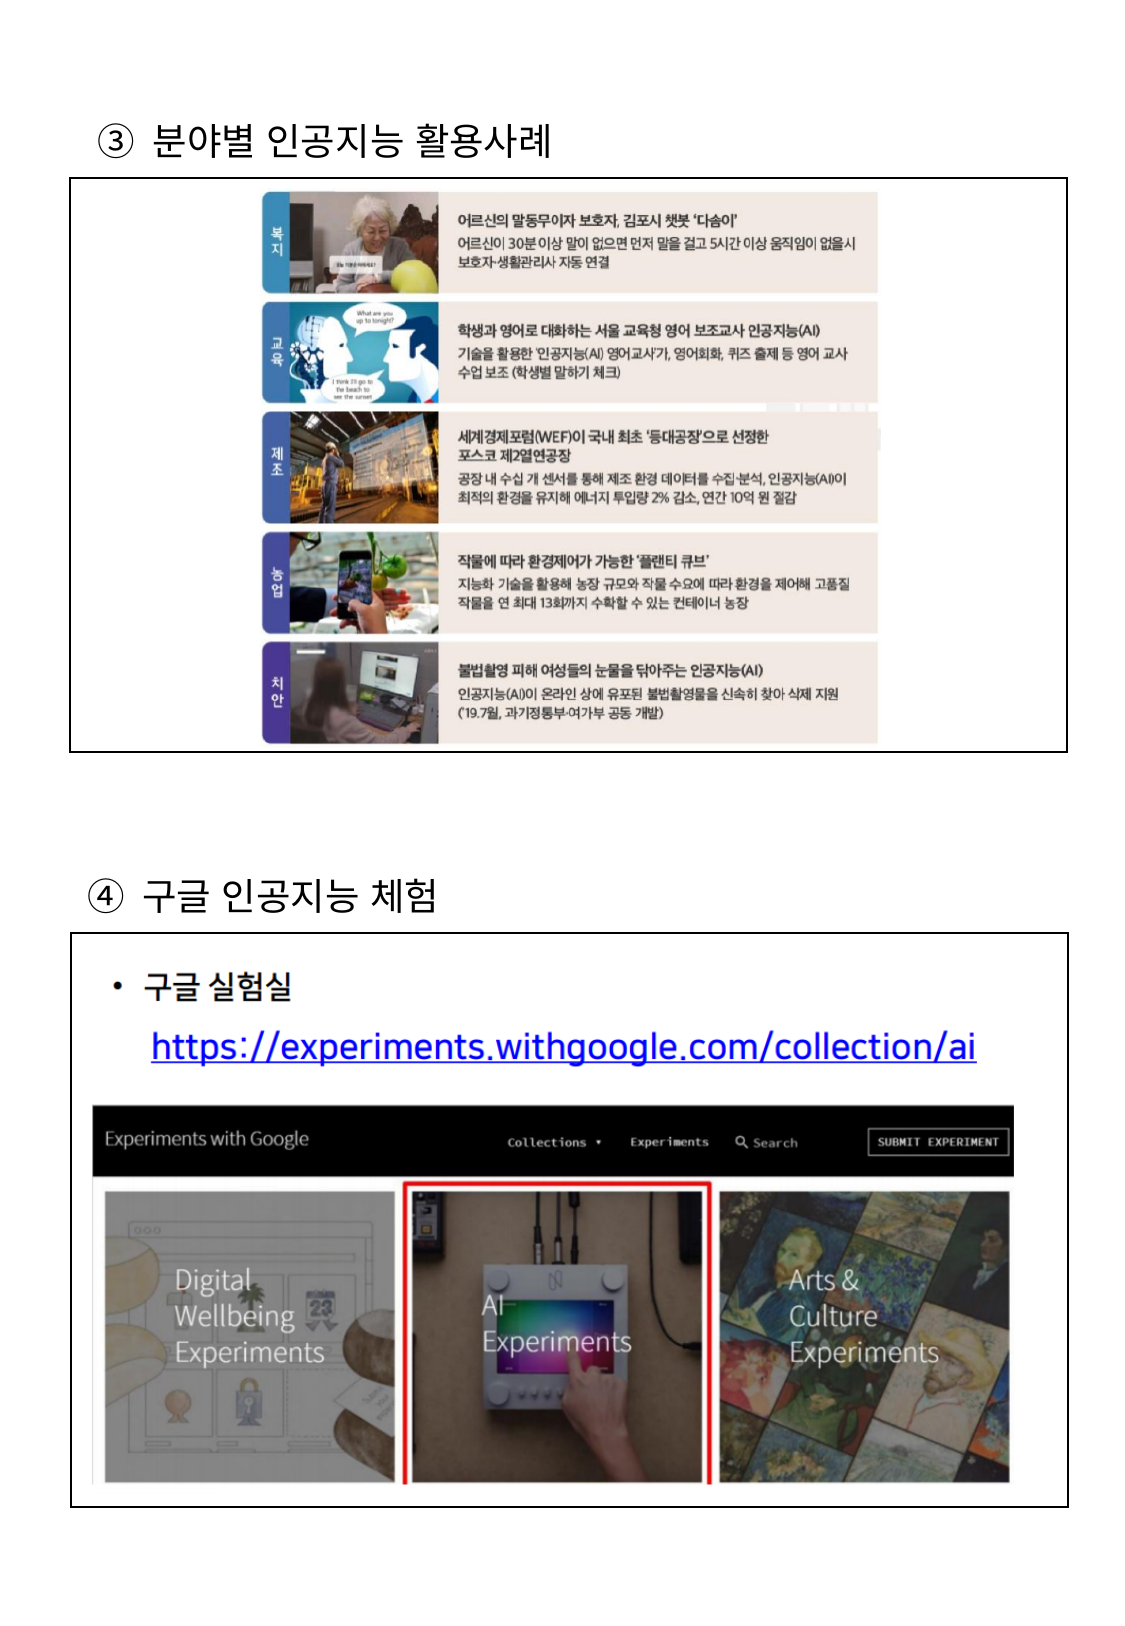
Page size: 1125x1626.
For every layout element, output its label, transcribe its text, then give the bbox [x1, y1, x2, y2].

text_box [69, 177, 1068, 753]
text_box ③ 분야별 인공지능 활용사례 [83, 110, 569, 170]
text_box [70, 932, 1069, 1508]
text_box ④ 구글 인공지능 체험 [72, 865, 455, 926]
picture [90, 964, 1015, 1494]
picture [258, 188, 881, 749]
